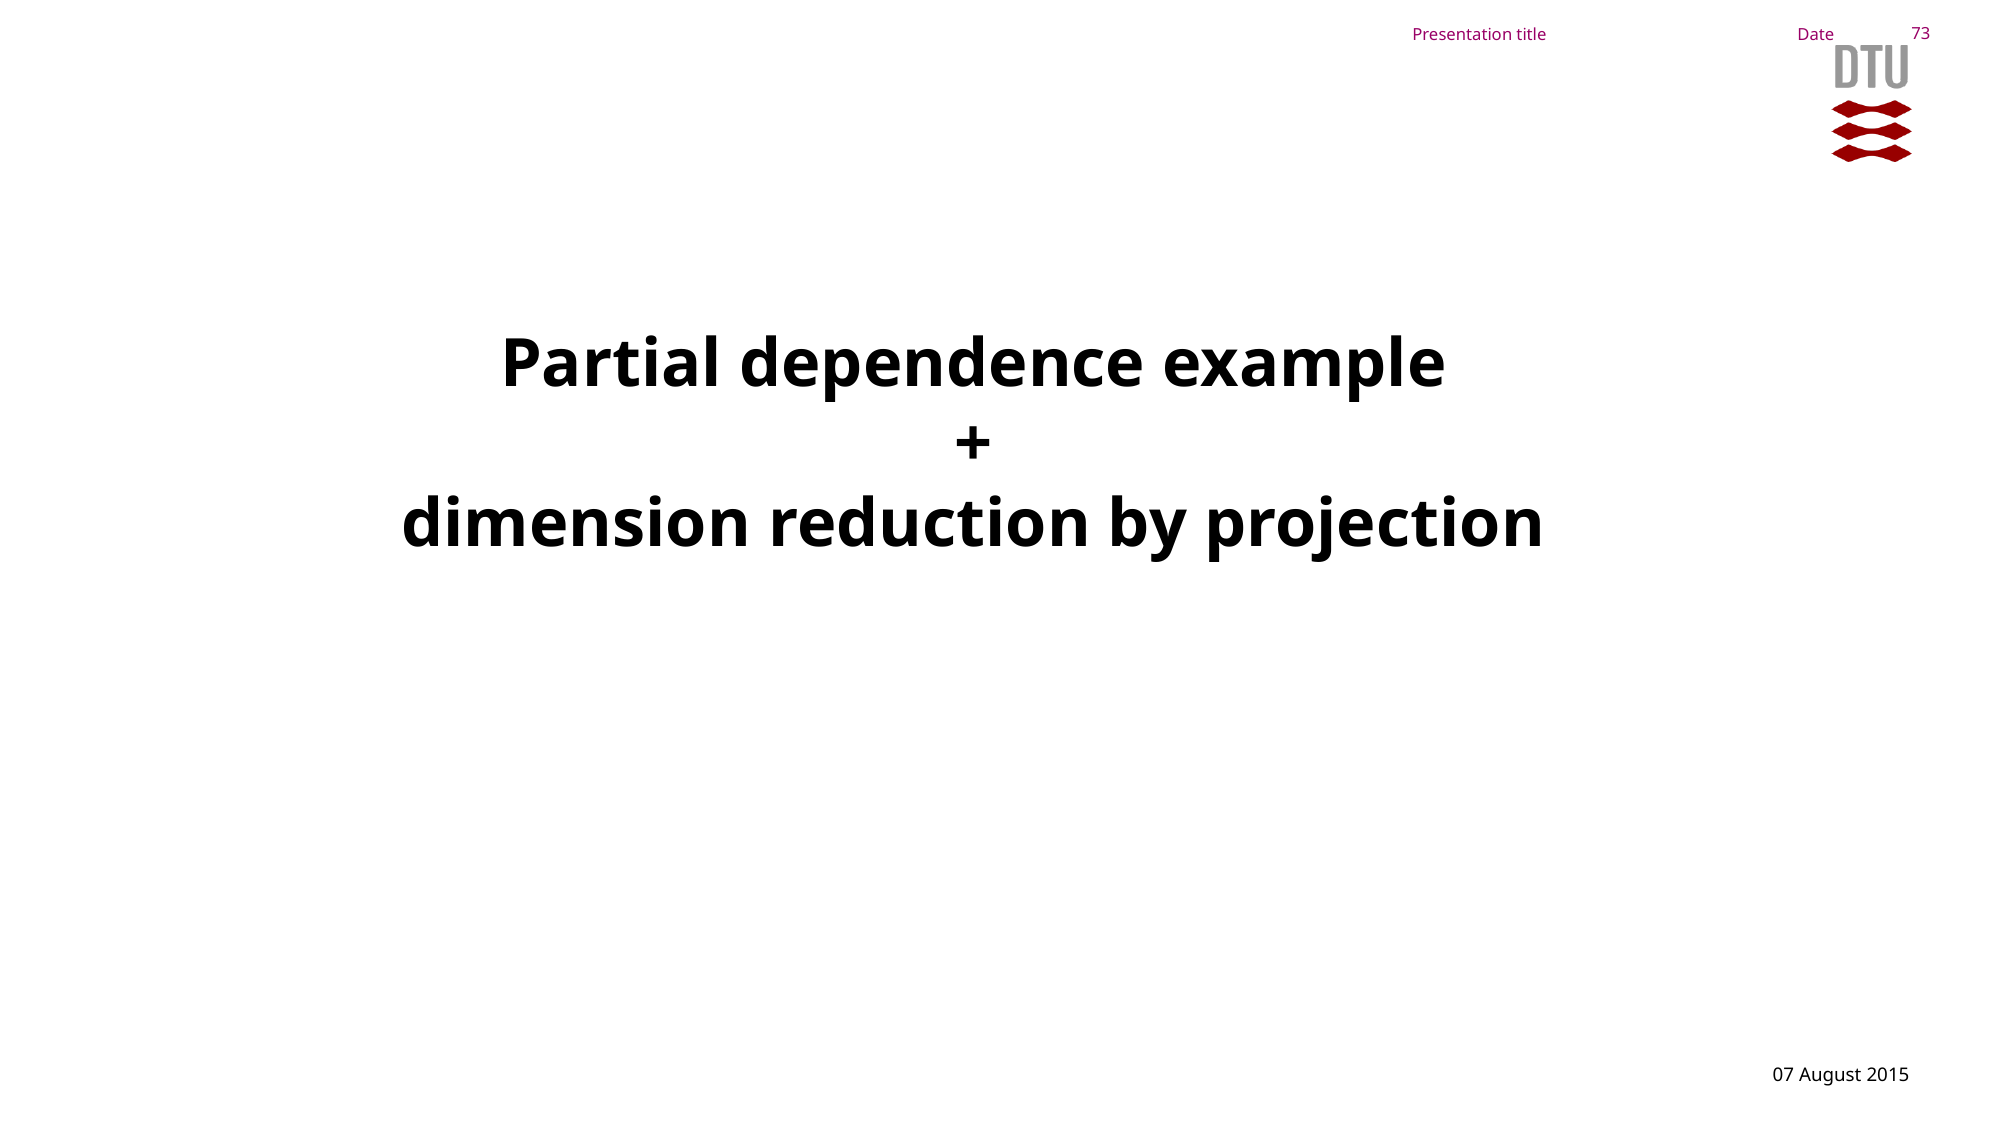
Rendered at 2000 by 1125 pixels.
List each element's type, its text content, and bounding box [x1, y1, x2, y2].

slide_number 73 [1862, 22, 1931, 46]
slide_number Date [1571, 22, 1835, 45]
picture [1831, 45, 1912, 162]
footer Presentation title [912, 22, 1547, 45]
title Partial dependence example + dimension reduction by projection [43, 397, 1905, 483]
